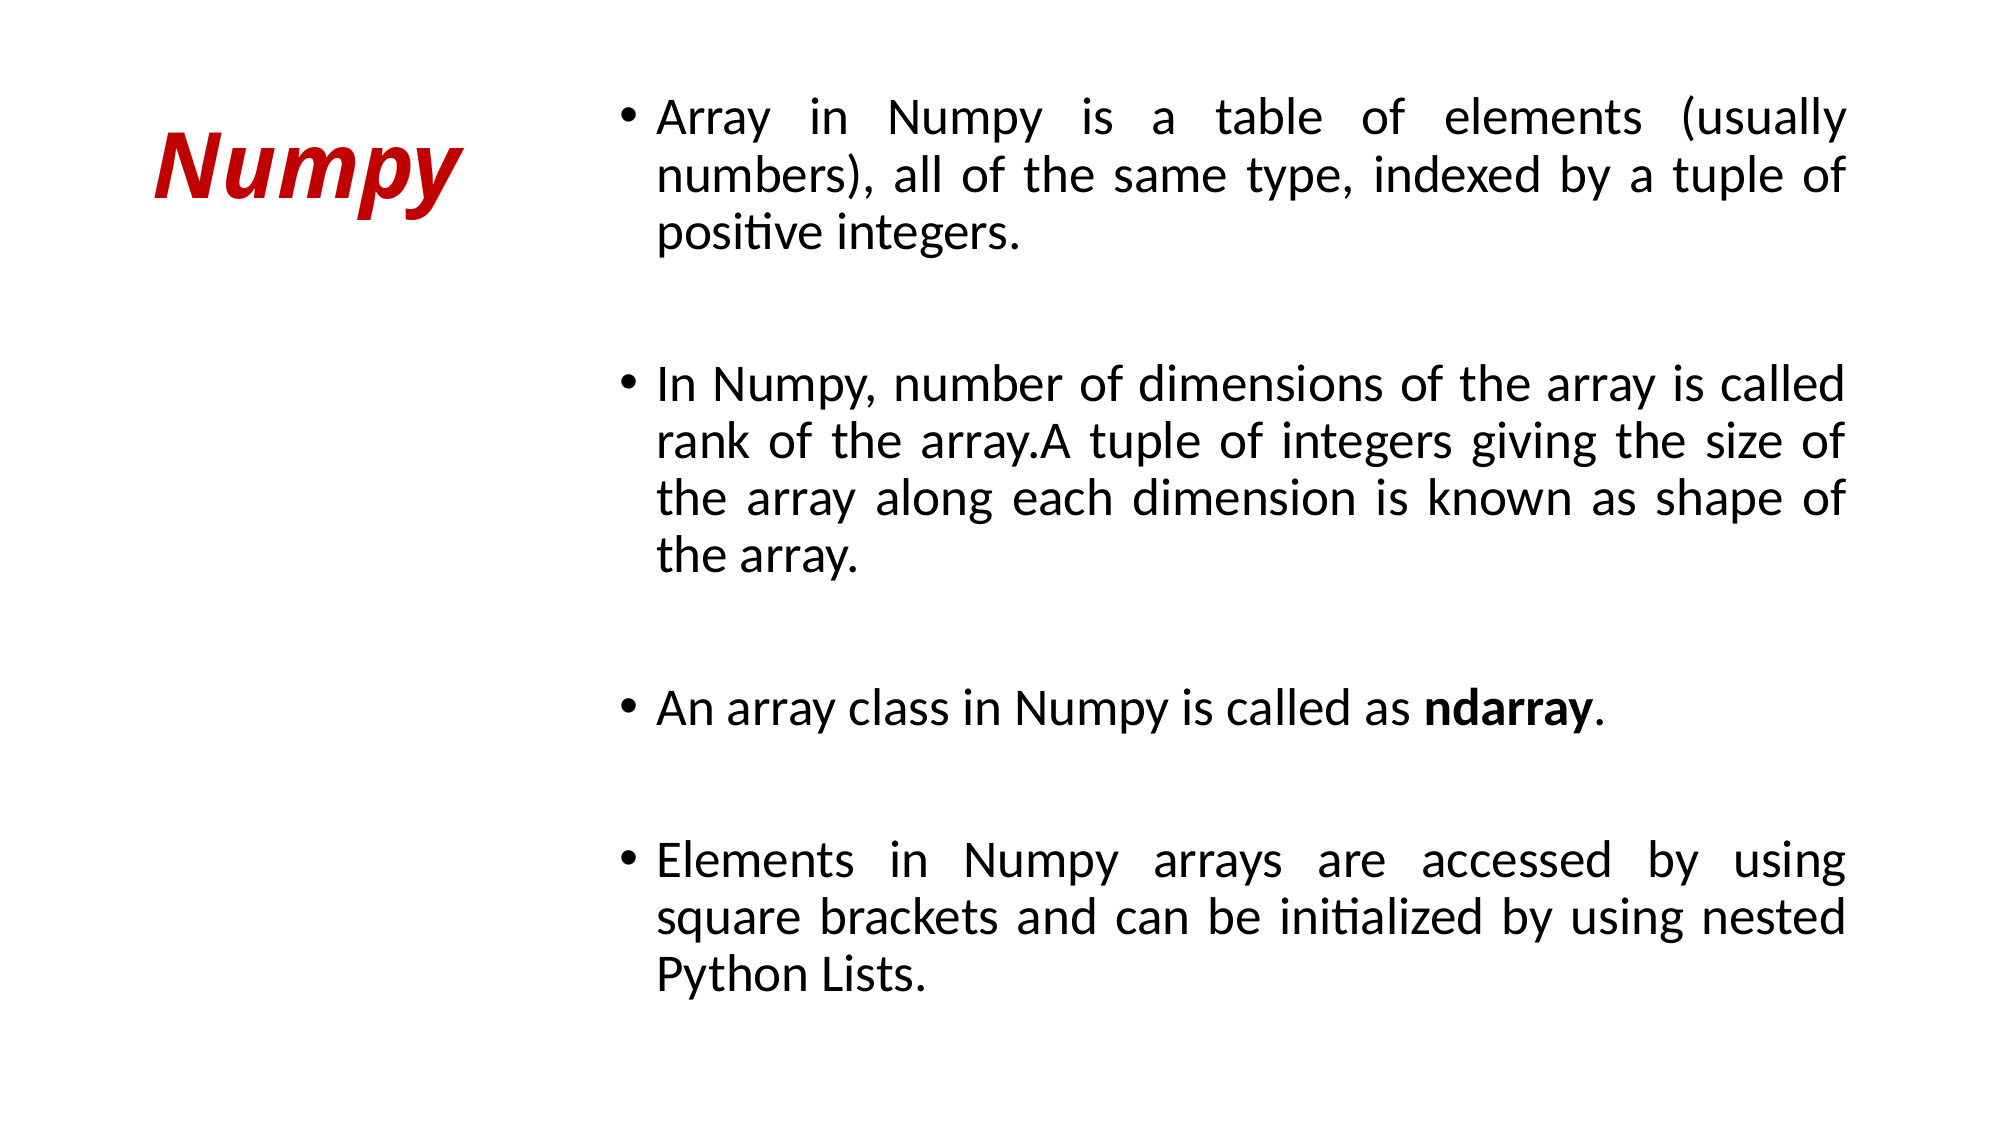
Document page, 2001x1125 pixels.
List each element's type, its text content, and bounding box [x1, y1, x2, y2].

title Numpy [137, 59, 1863, 278]
list Array in Numpy is a table of elements (usually numbers), all of the same type, indexed by a tuple of positive integers. In Numpy, number of dimensions of the array is called rank of the array.A tuple of integers giving the size of the array along each dimension is known as shape of the array. An array class in Numpy is called as ndarray. Elements in Numpy arrays are accessed by using square brackets and can be initialized by using nested Python Lists. [604, 81, 1863, 1014]
